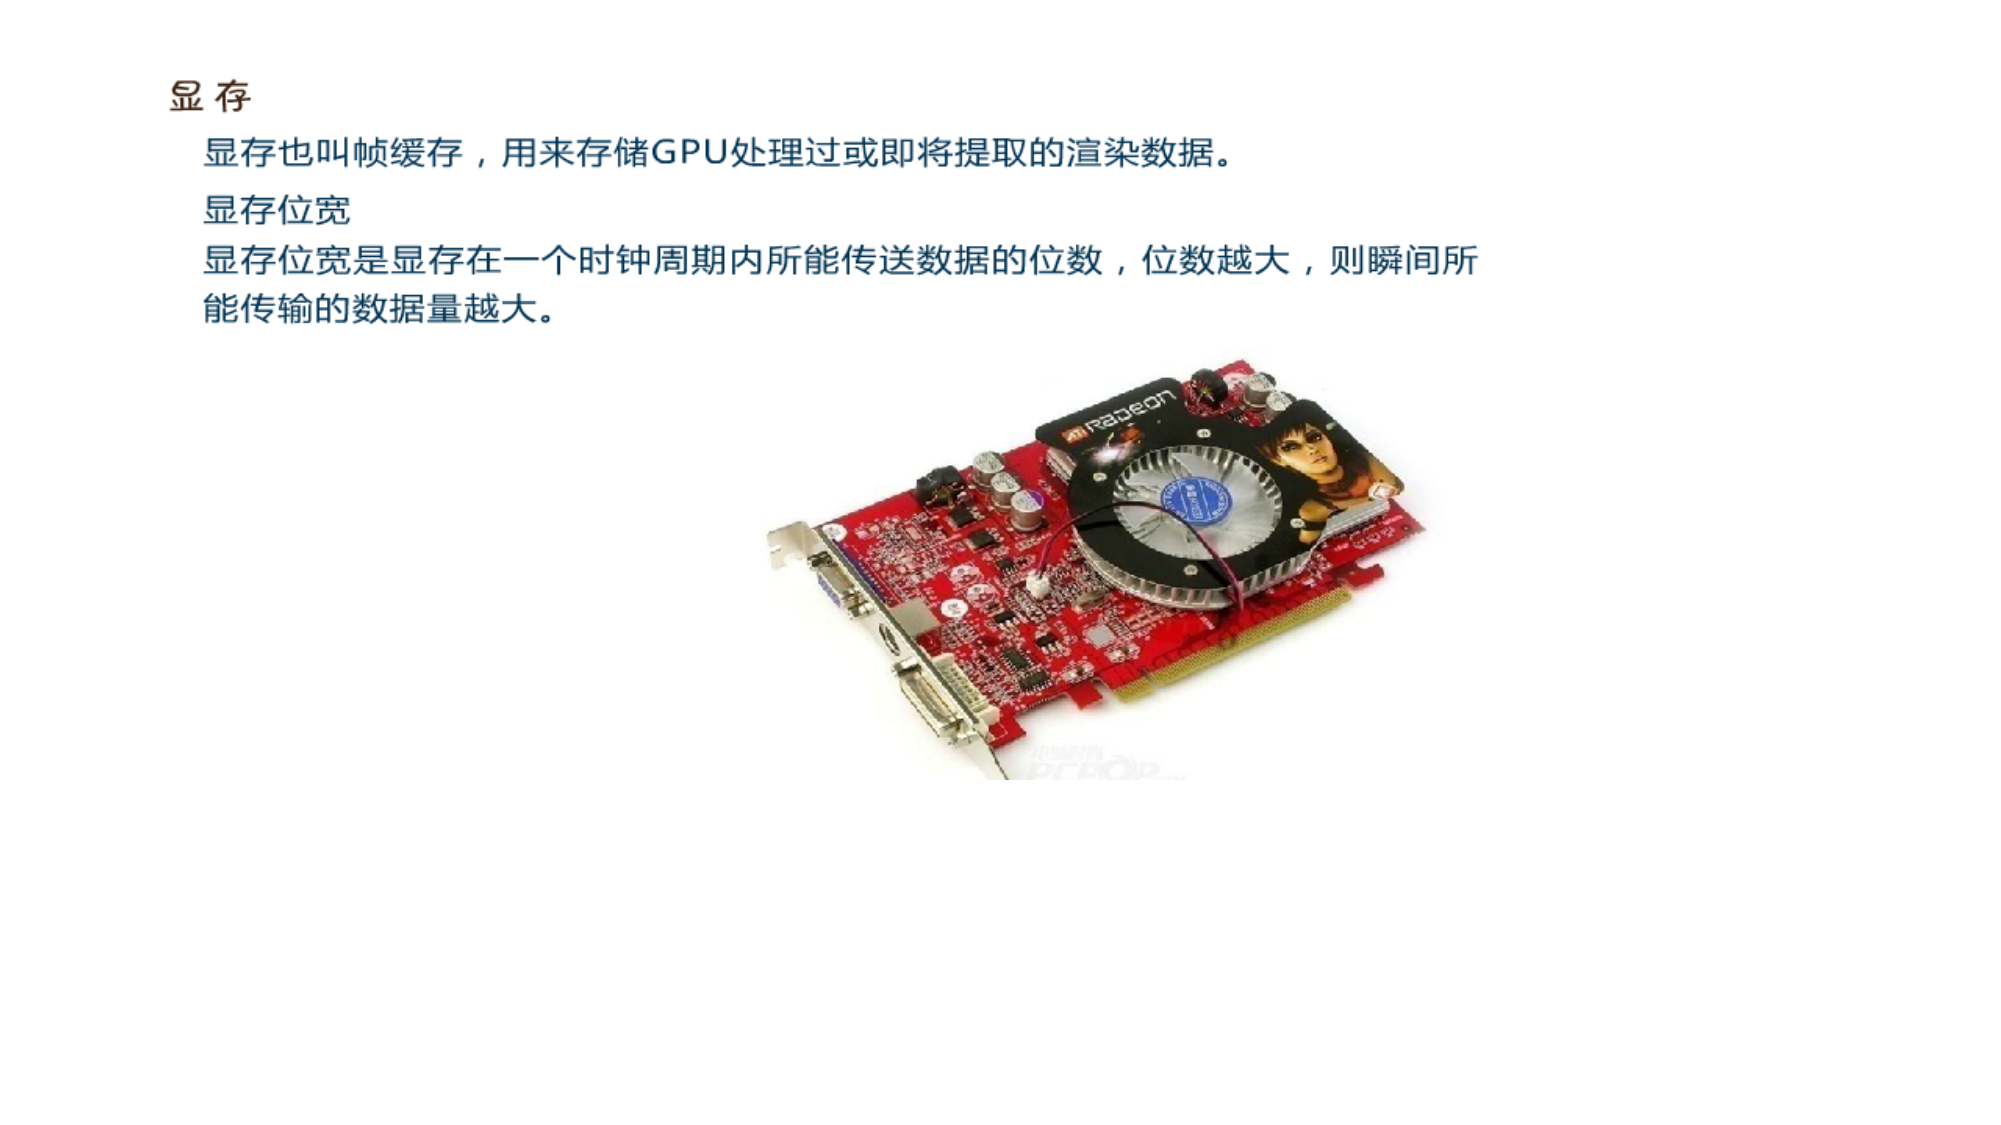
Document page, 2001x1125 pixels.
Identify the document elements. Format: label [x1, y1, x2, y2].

picture [129, 62, 1558, 780]
